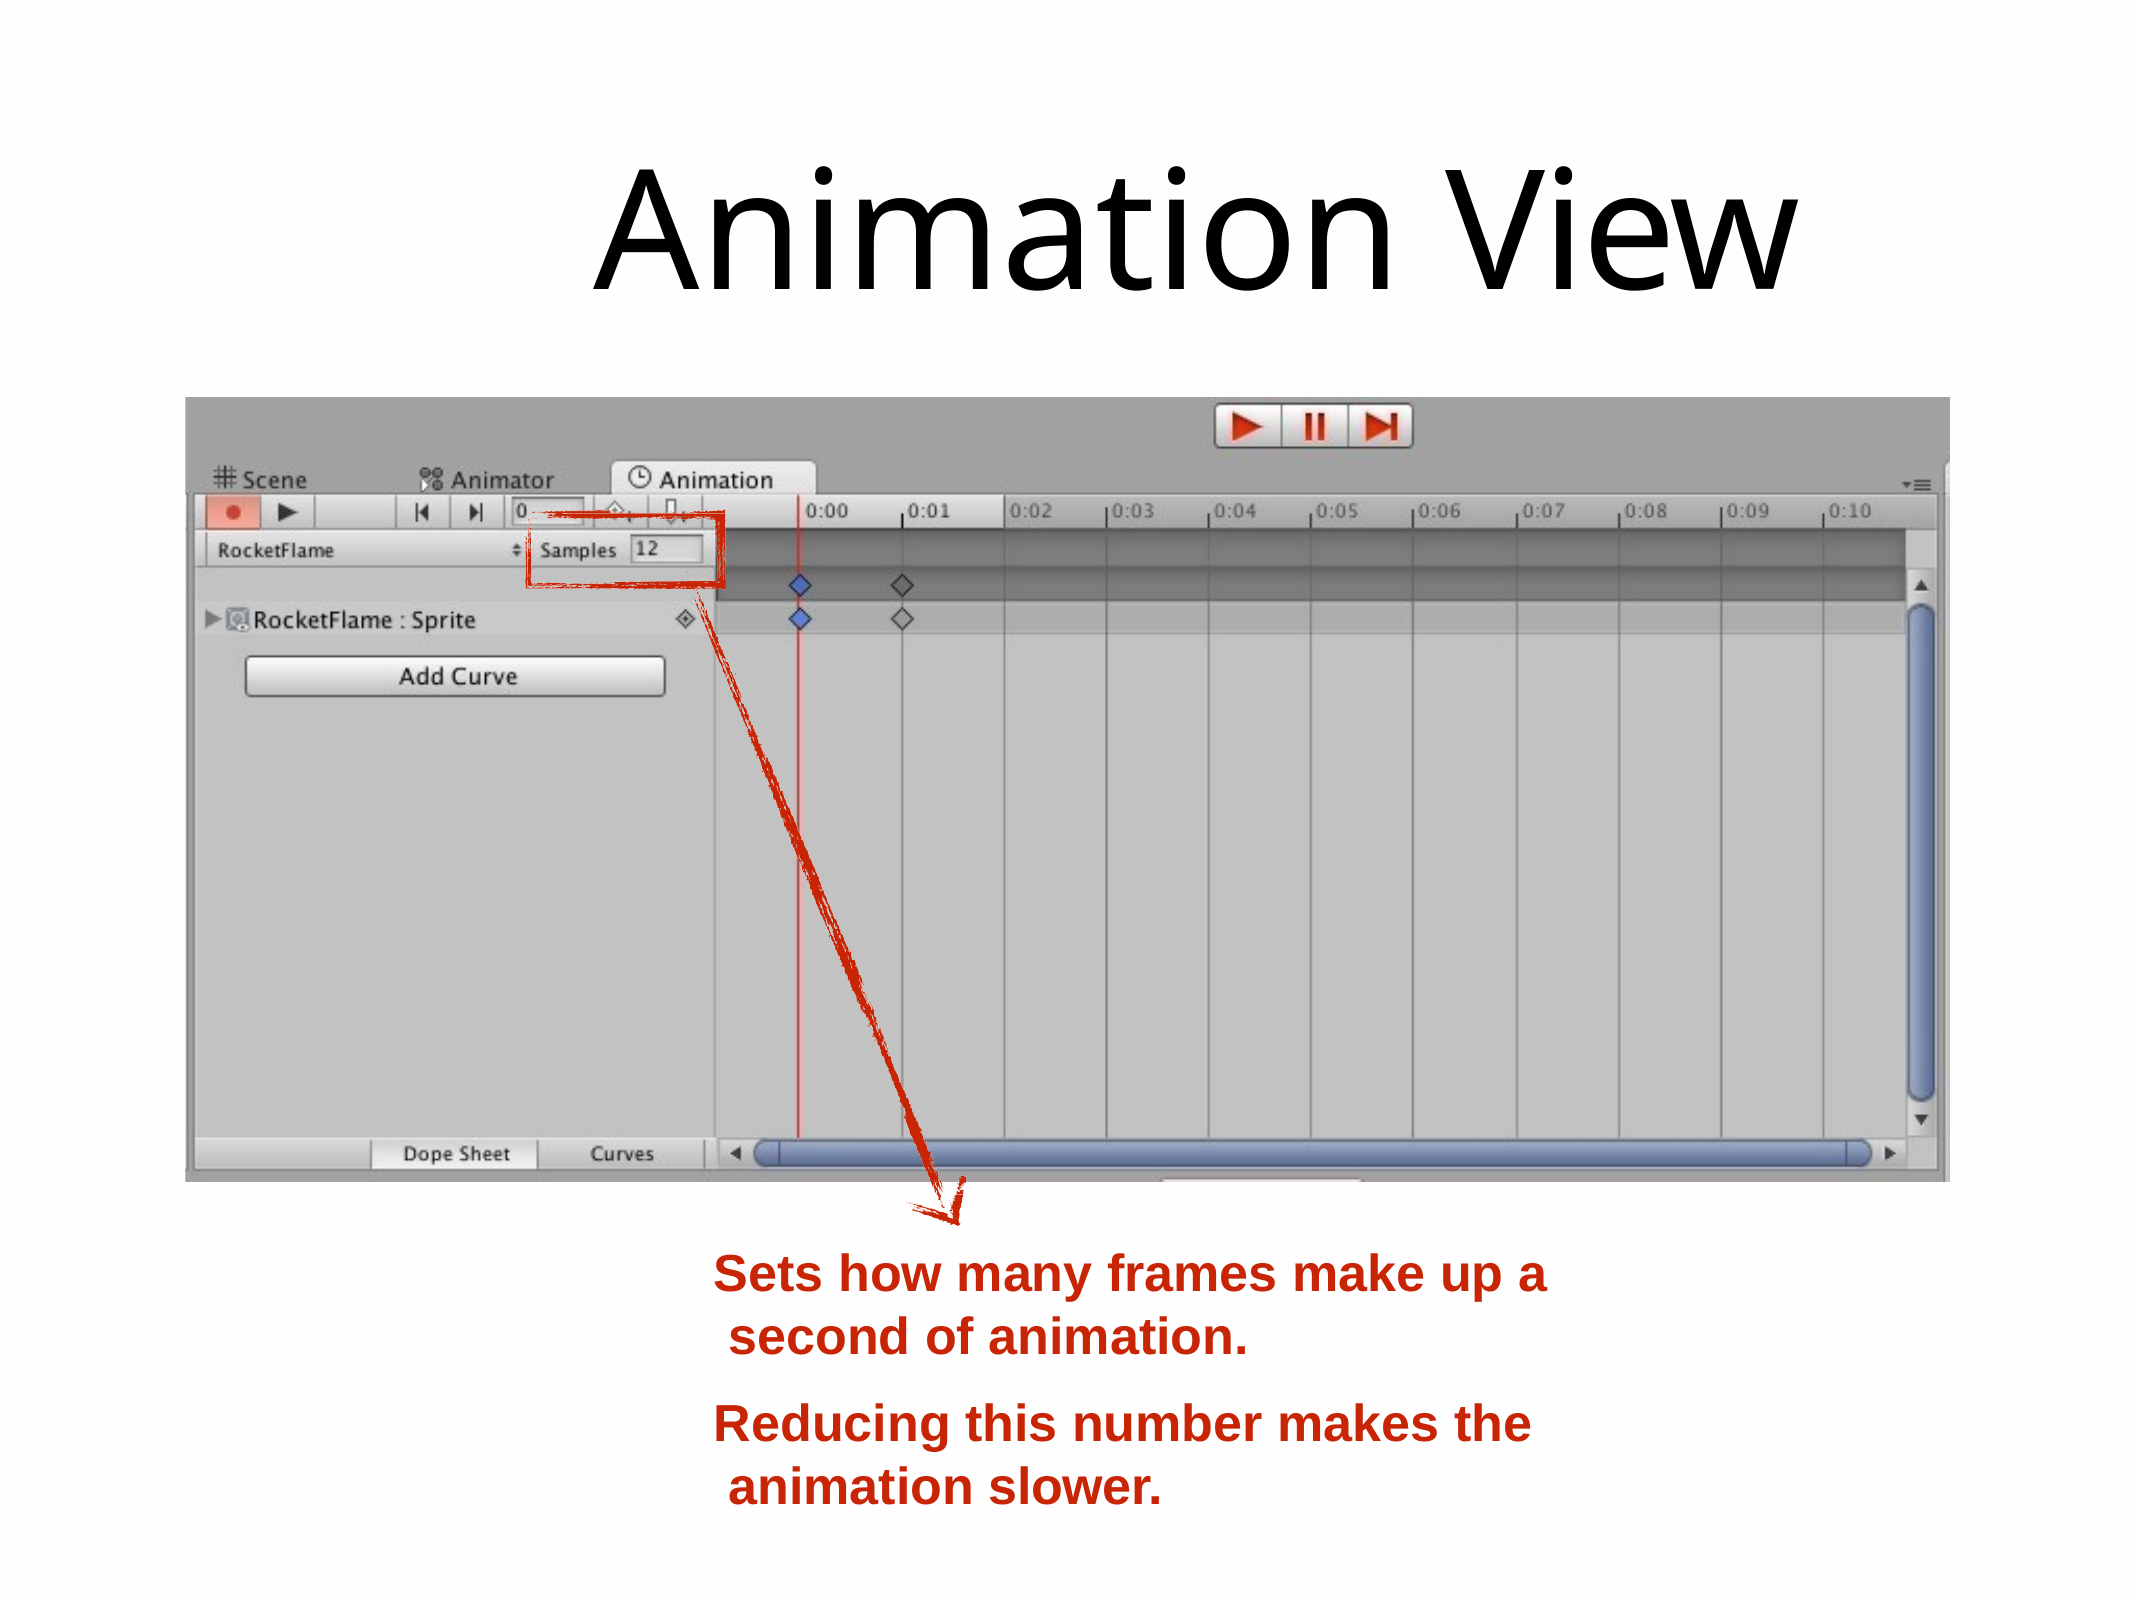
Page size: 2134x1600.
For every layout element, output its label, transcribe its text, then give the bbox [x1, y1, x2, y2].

text_box [524, 509, 967, 1226]
text_box [185, 397, 1950, 1182]
text_box Sets how many frames make up a second of animation. Reducing this number makes the animation slower. [711, 1239, 1550, 1515]
title Animation View [270, 62, 1863, 391]
